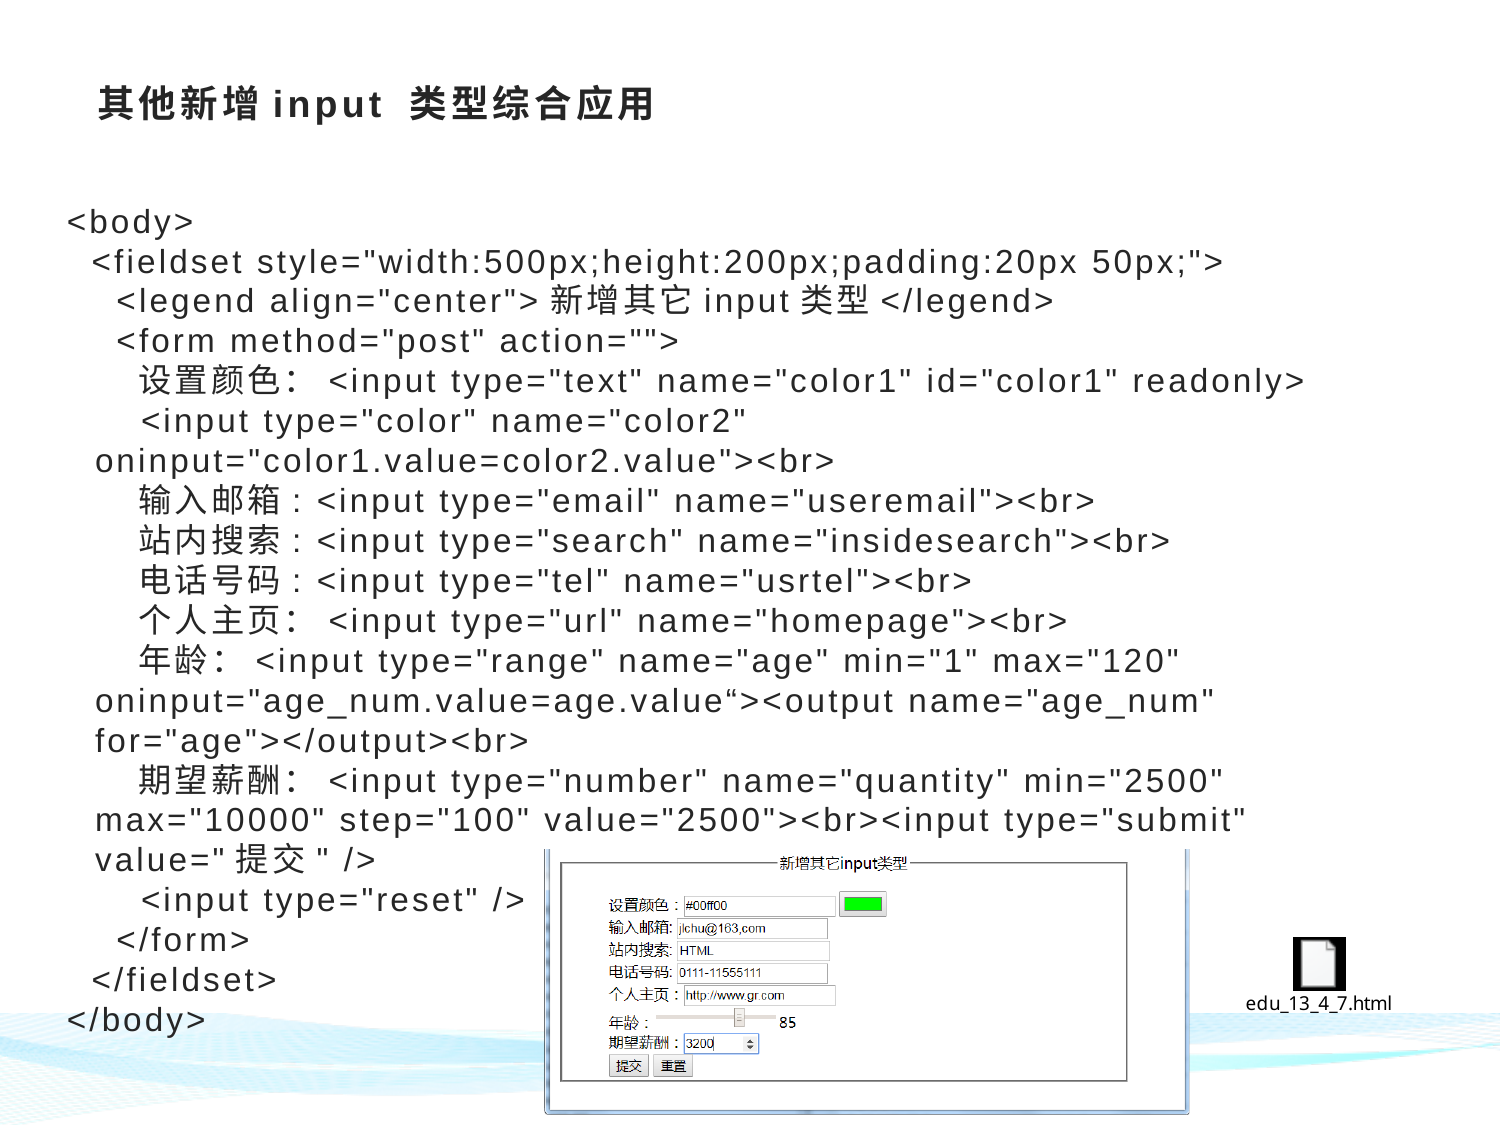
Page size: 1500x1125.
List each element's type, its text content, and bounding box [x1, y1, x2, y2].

title 其他新增input 类型综合应用 [82, 72, 1418, 146]
picture [0, 849, 1500, 1125]
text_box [1227, 937, 1412, 1027]
list <body> <fieldset style="width:500px;height:200px;padding:20px 50px;"> <legend align="center">新增其它input类型</legend> <form method="post" action=""> 设置颜色：<input type="text" name="color1" id="color1" readonly> <input type="color" name="color2" oninput="color1.value=color2.value"><br> 输入邮箱: <input type="email" name="useremail"><br> 站内搜索: <input type="search" name="insidesearch"><br> 电话号码: <input type="tel" name="usrtel"><br> 个人主页：<input type="url" name="homepage"><br> 年龄：<input type="range" name="age" min="1" max="120" oninput="age_num.value=age.value“><output name="age_num" for="age"></output><br> 期望薪酬：<input type="number" name="quantity" min="2500" max="10000" step="100" value="2500"><br><input type="submit" value="提交" /> <input type="reset" /> </form> </fieldset> </body> [52, 192, 1448, 830]
